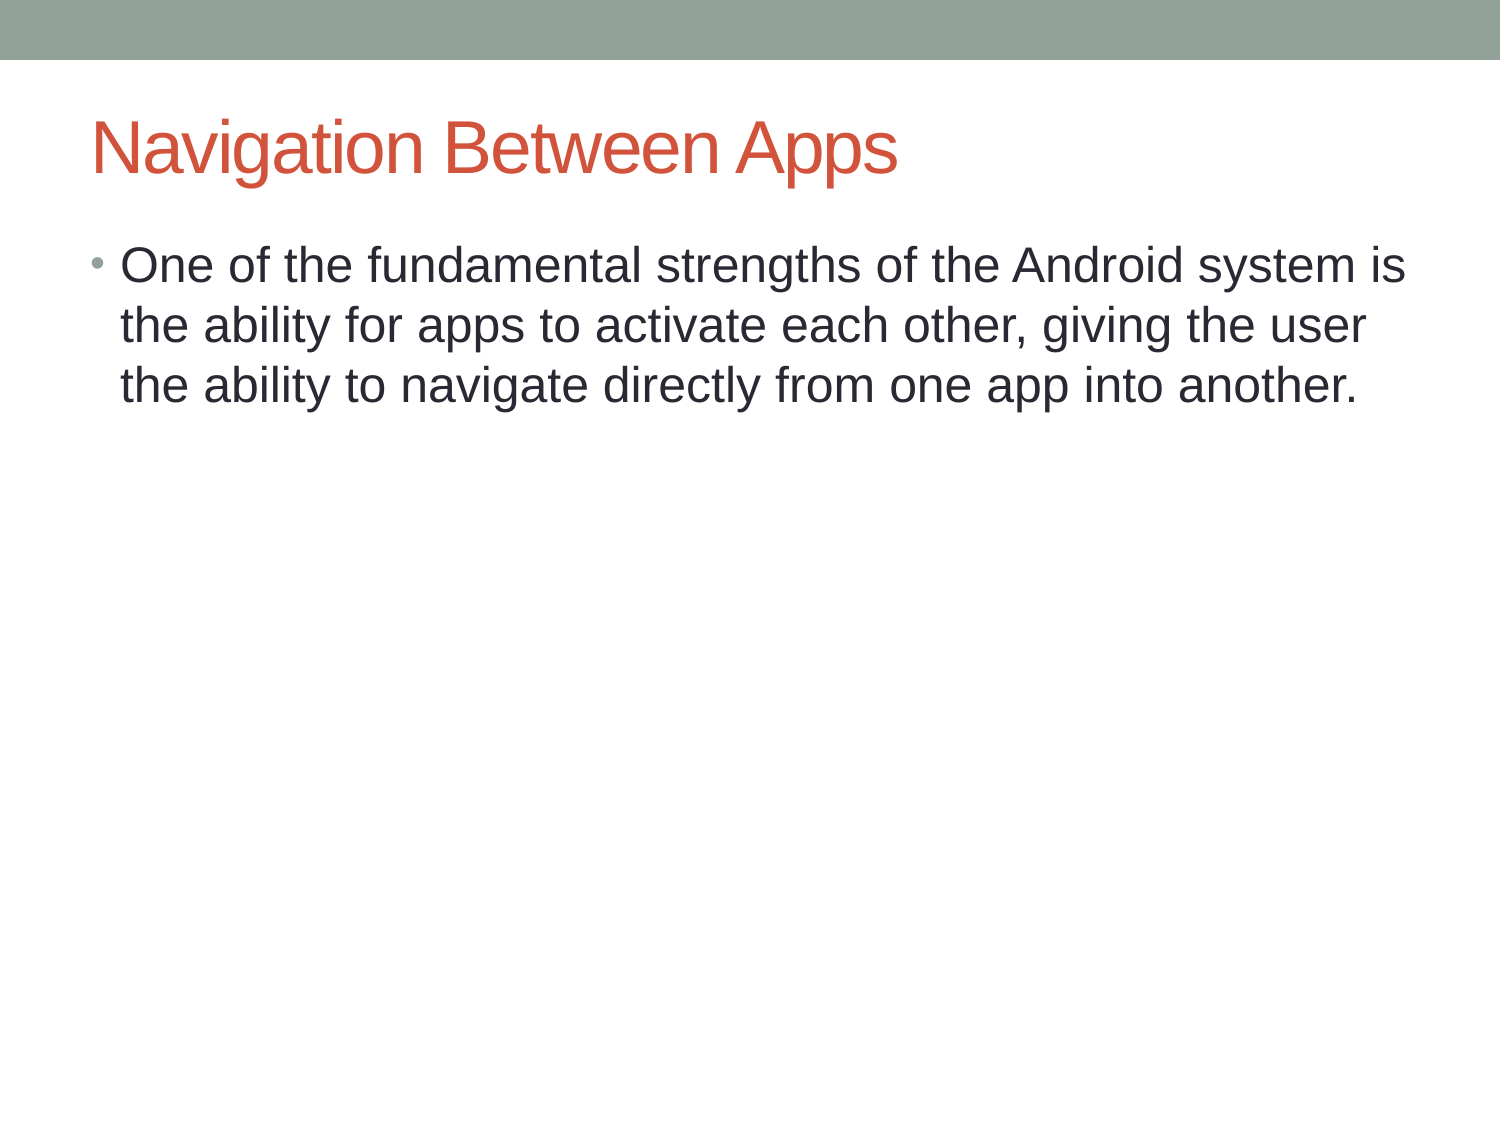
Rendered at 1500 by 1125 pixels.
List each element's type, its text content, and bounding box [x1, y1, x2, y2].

list One of the fundamental strengths of the Android system is the ability for apps to activate each other, giving the user the ability to navigate directly from one app into another. [75, 224, 1425, 1063]
title Navigation Between Apps [75, 87, 1425, 200]
